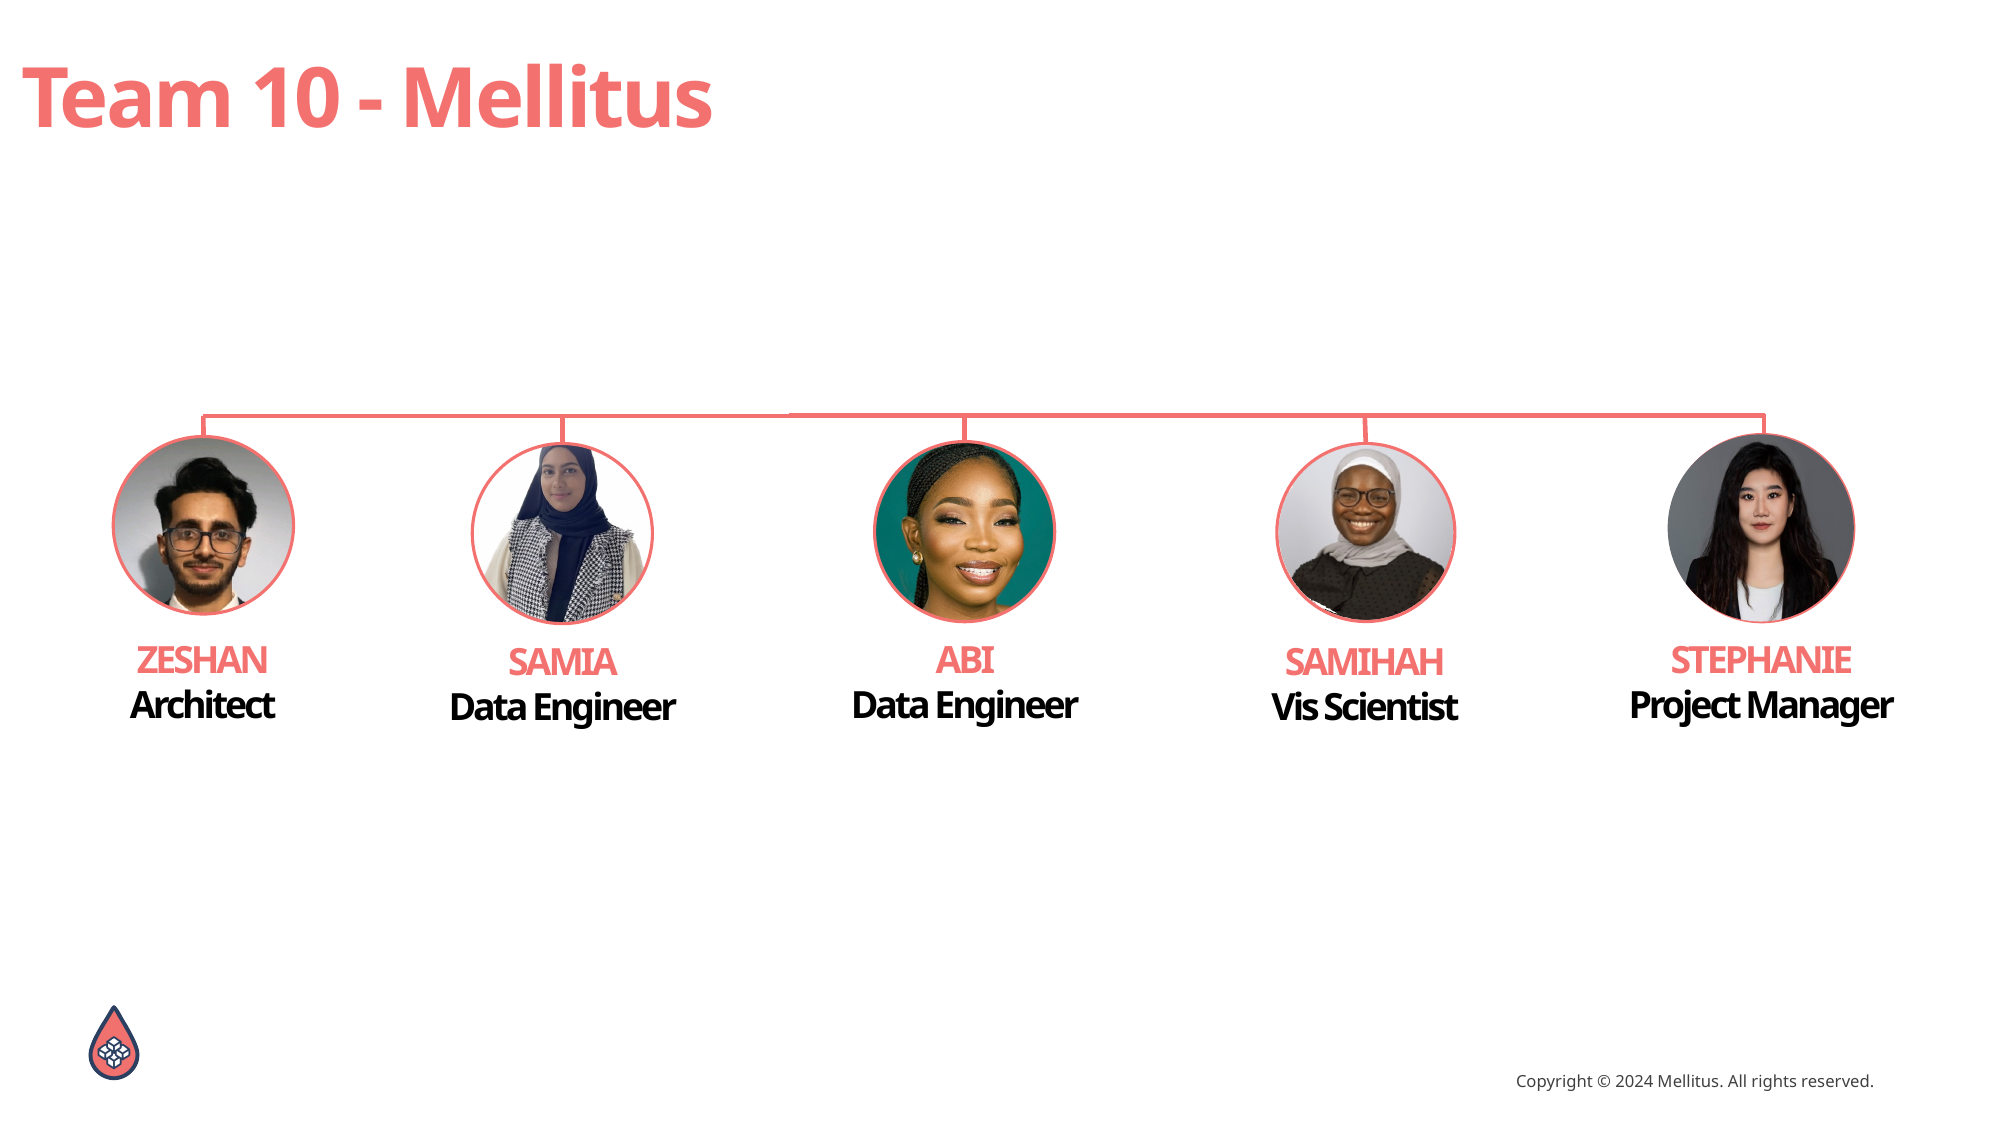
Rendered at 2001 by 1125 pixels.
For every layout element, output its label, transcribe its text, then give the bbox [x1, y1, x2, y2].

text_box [1455, 434, 2000, 736]
picture [39, 998, 185, 1083]
text_box Team 10 - Mellitus [6, 36, 730, 251]
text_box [1161, 443, 1569, 738]
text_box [761, 441, 1169, 736]
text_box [0, 436, 407, 736]
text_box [359, 443, 767, 738]
picture [1667, 434, 1854, 622]
